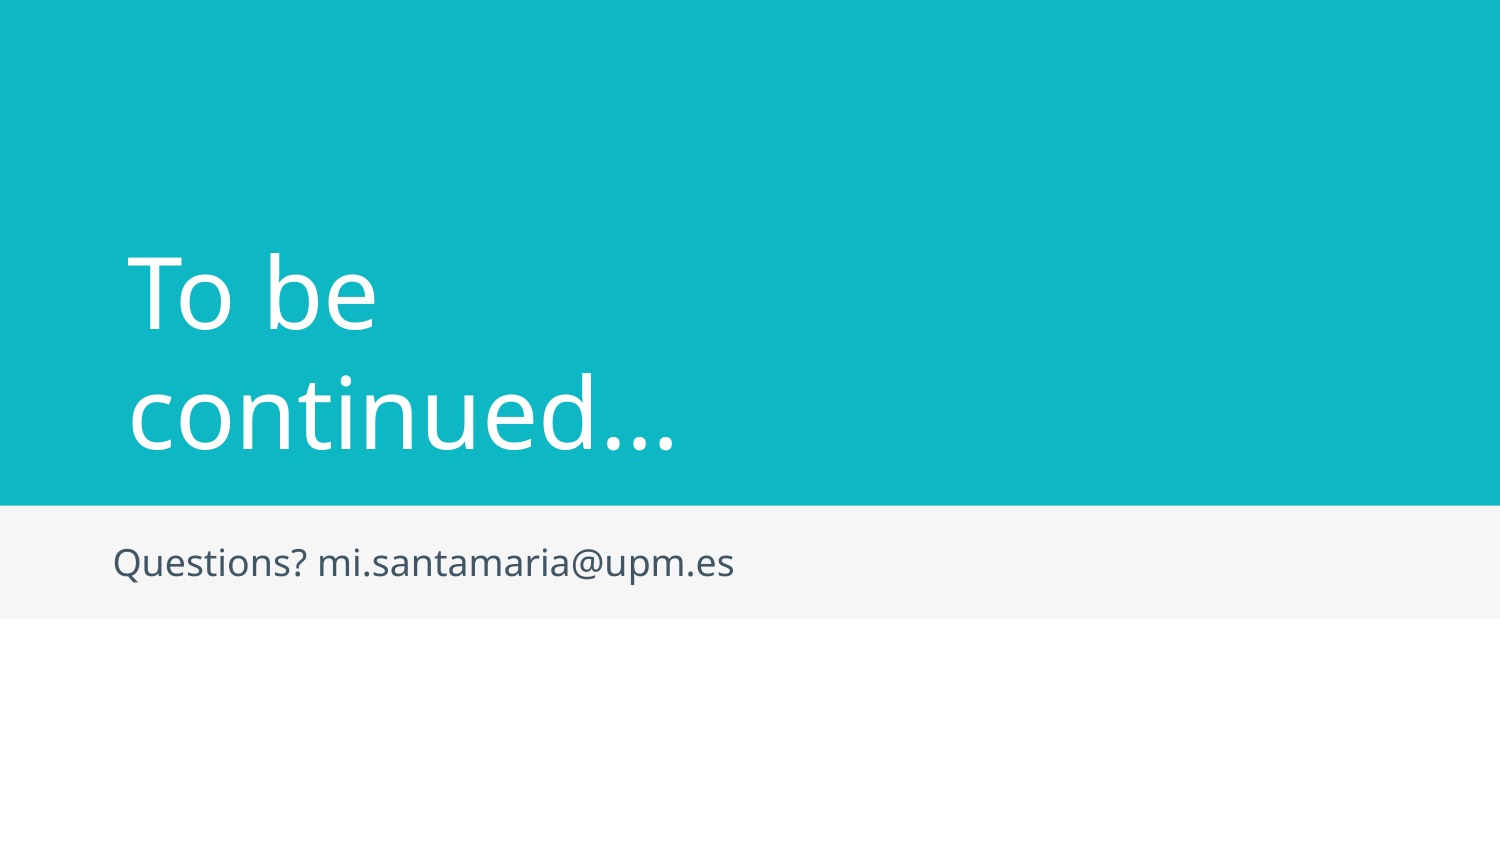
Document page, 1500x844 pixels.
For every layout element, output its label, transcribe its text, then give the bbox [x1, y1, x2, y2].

subtitle Questions? mi.santamaria@upm.es [112, 505, 934, 619]
title To be continued… [112, 312, 934, 485]
